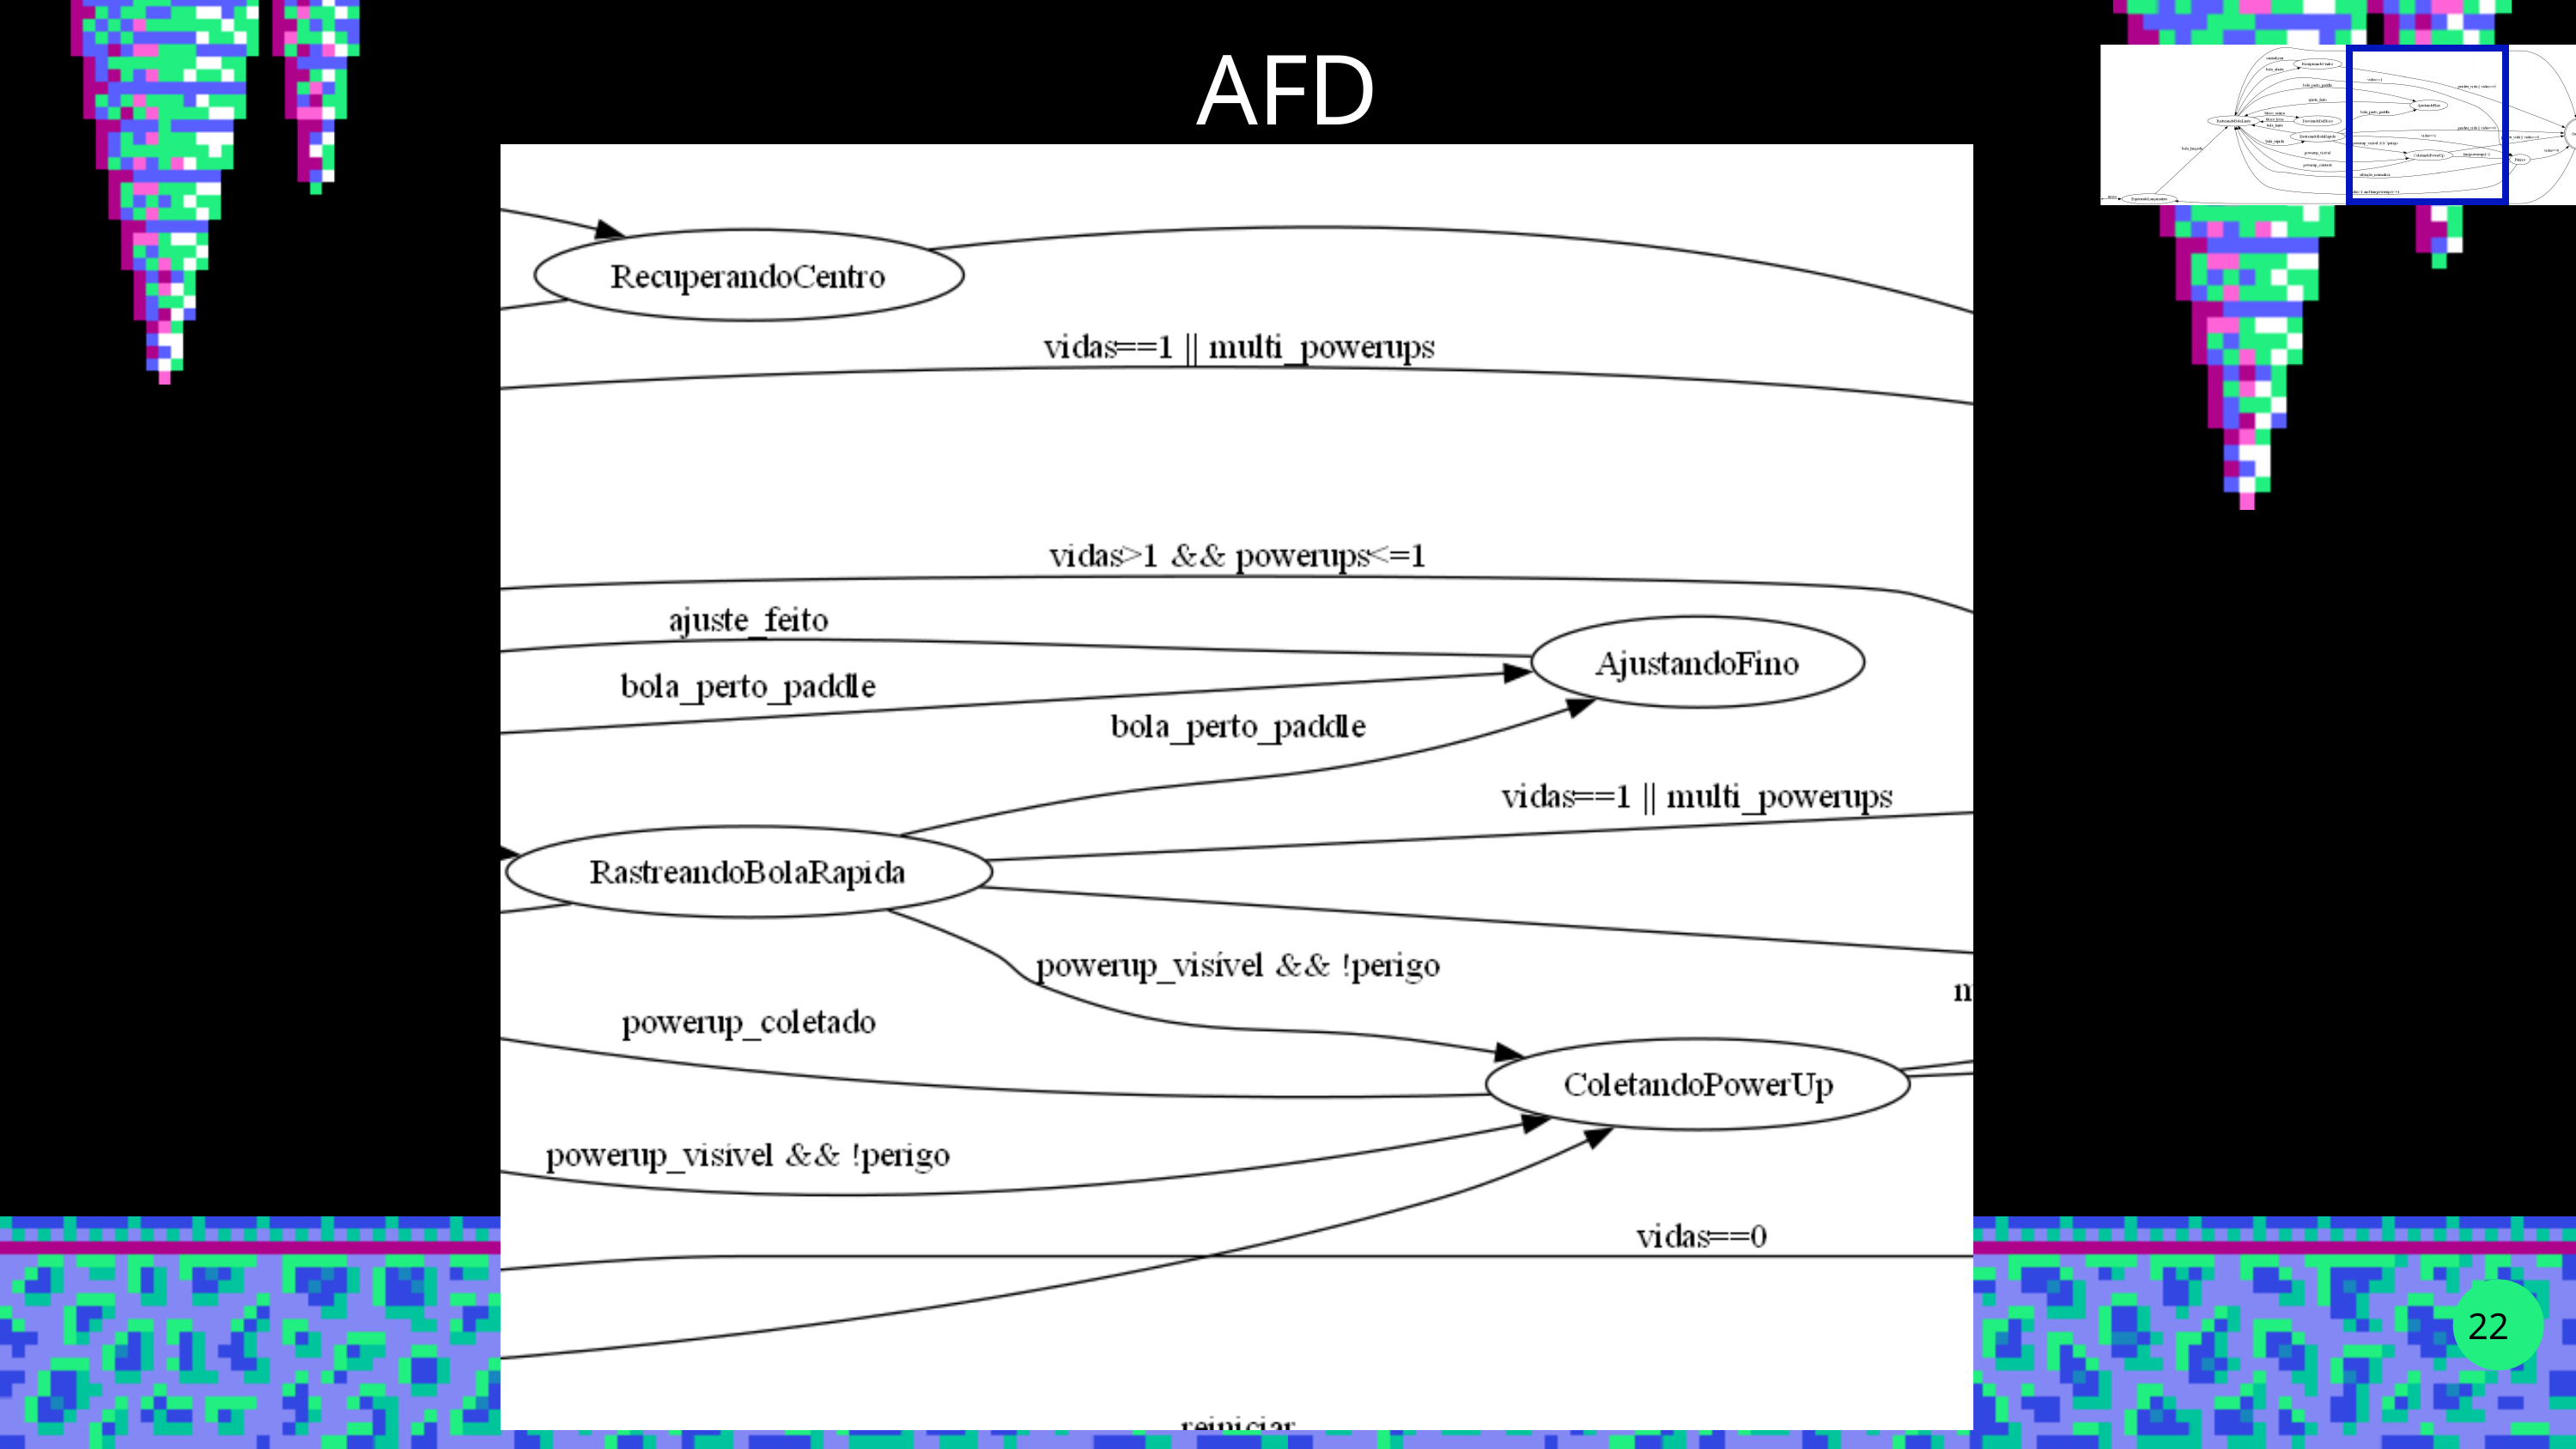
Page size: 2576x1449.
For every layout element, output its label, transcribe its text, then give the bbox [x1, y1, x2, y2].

text_box [2112, 0, 2512, 45]
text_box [2452, 1279, 2544, 1371]
text_box [2100, 45, 2346, 205]
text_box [2348, 47, 2506, 203]
text_box [0, 1216, 1287, 1449]
text_box AFD [828, 8, 1748, 144]
text_box [2509, 45, 2576, 205]
text_box [1287, 1216, 2576, 1449]
text_box [58, 0, 374, 385]
text_box [2112, 205, 2512, 510]
text_box [500, 144, 1974, 1430]
